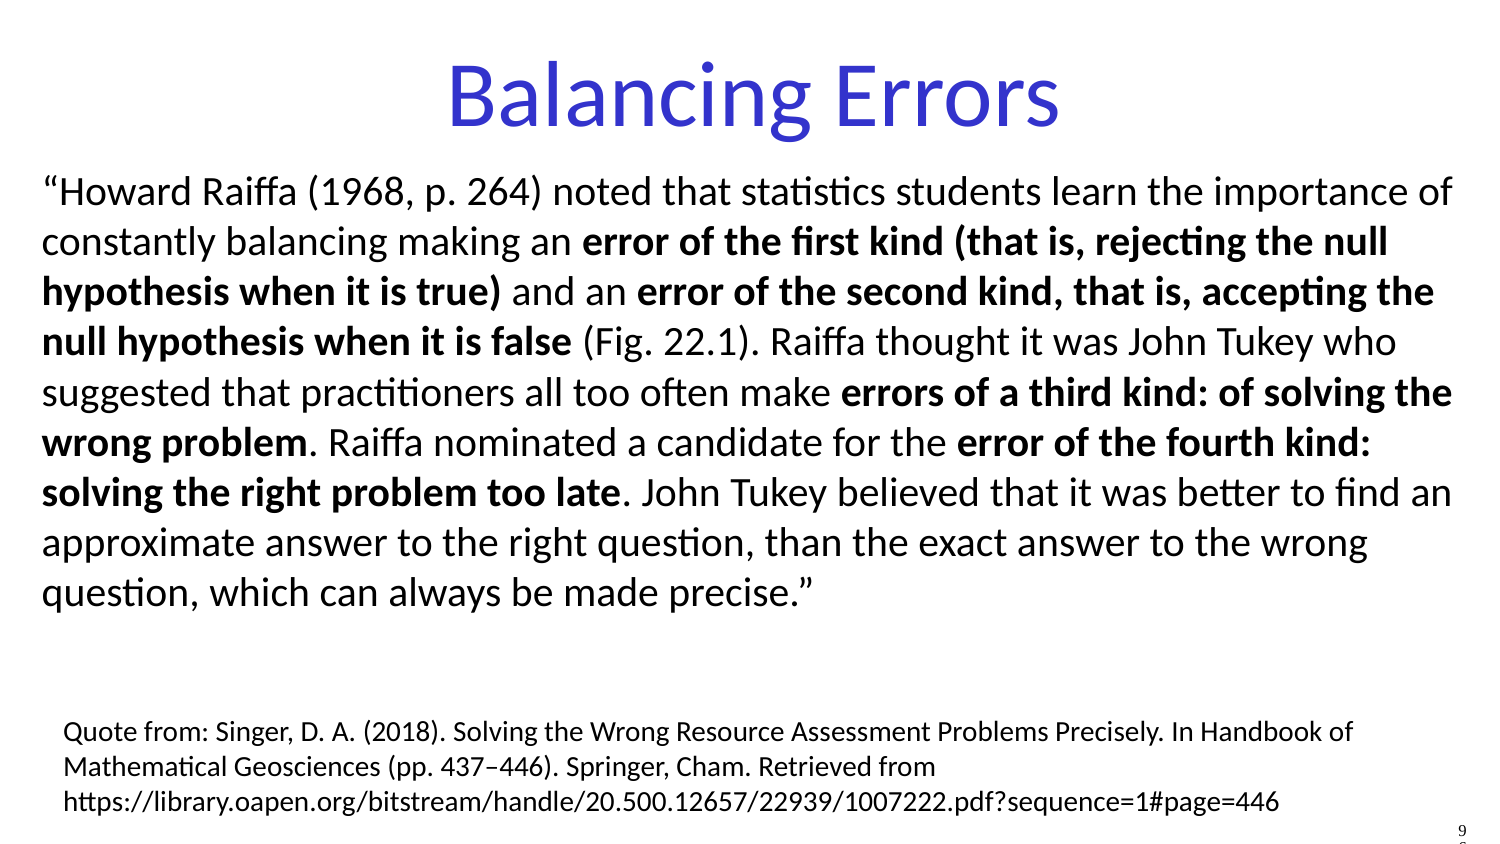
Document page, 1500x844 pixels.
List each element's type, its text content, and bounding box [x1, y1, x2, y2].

title Balancing Errors [120, 39, 1395, 139]
text_box “Howard Raiffa (1968, p. 264) noted that statistics students learn the importance of constantly balancing making an error of the first kind (that is, rejecting the null hypothesis when it is true) and an error of the second kind, that is, accepting the null hypothesis when it is false (Fig. 22.1). Raiffa thought it was John Tukey who suggested that practitioners all too often make errors of a third kind: of solving the wrong problem. Raiffa nominated a candidate for the error of the fourth kind: solving the right problem too late. John Tukey believed that it was better to find an approximate answer to the right question, than the exact answer to the wrong question, which can always be made precise.” [26, 149, 1485, 630]
slide_number ‹#› [1448, 815, 1480, 840]
text_box Quote from: Singer, D. A. (2018). Solving the Wrong Resource Assessment Problems Precisely. In Handbook of Mathematical Geosciences (pp. 437–446). Springer, Cham. Retrieved from https://library.oapen.org/bitstream/handle/20.500.12657/22939/1007222.pdf?sequence=1#page=446 [48, 697, 1439, 833]
